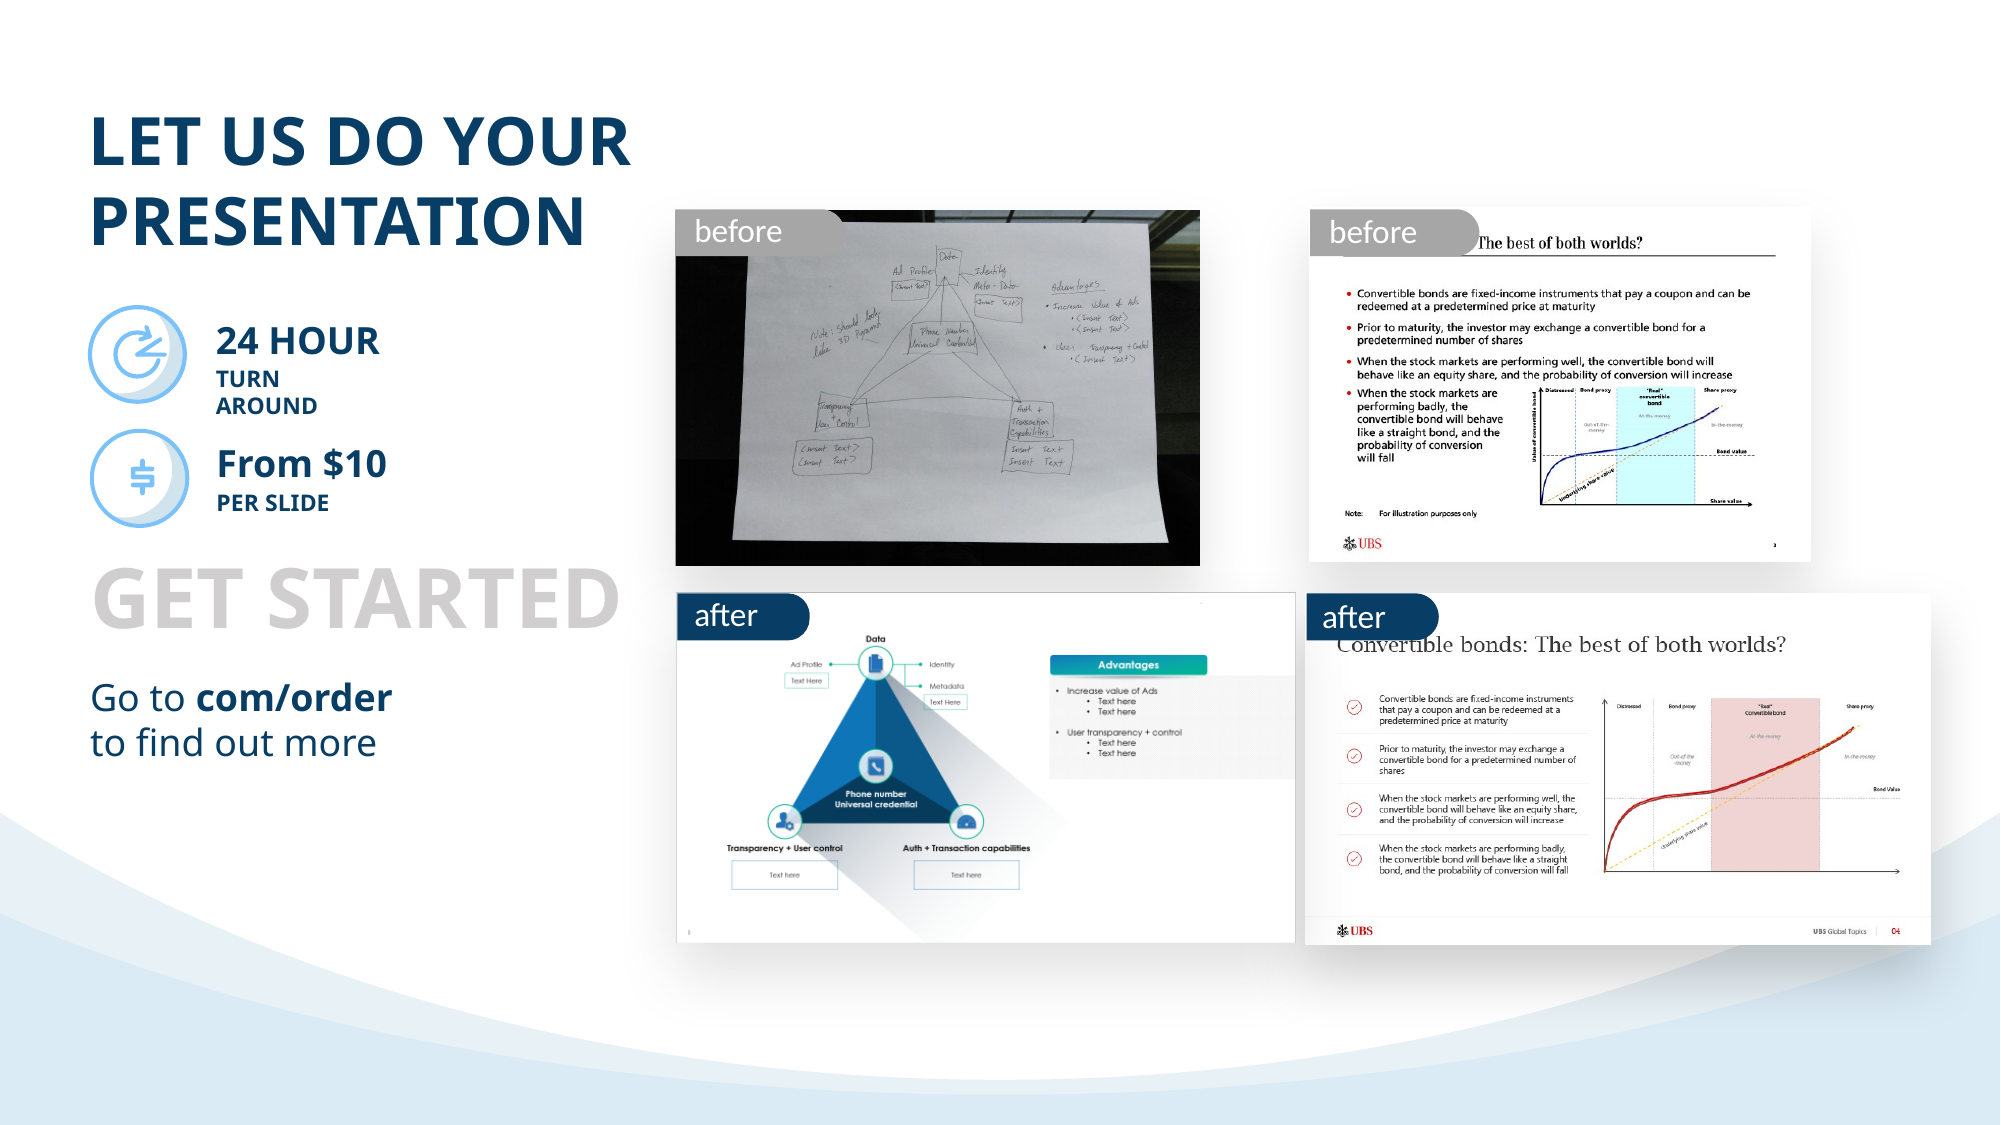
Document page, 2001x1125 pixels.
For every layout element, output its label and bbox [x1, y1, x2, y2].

picture [1480, 207, 1811, 562]
text_box [0, 812, 2000, 1125]
text_box [88, 98, 1480, 765]
picture [612, 593, 1931, 1039]
